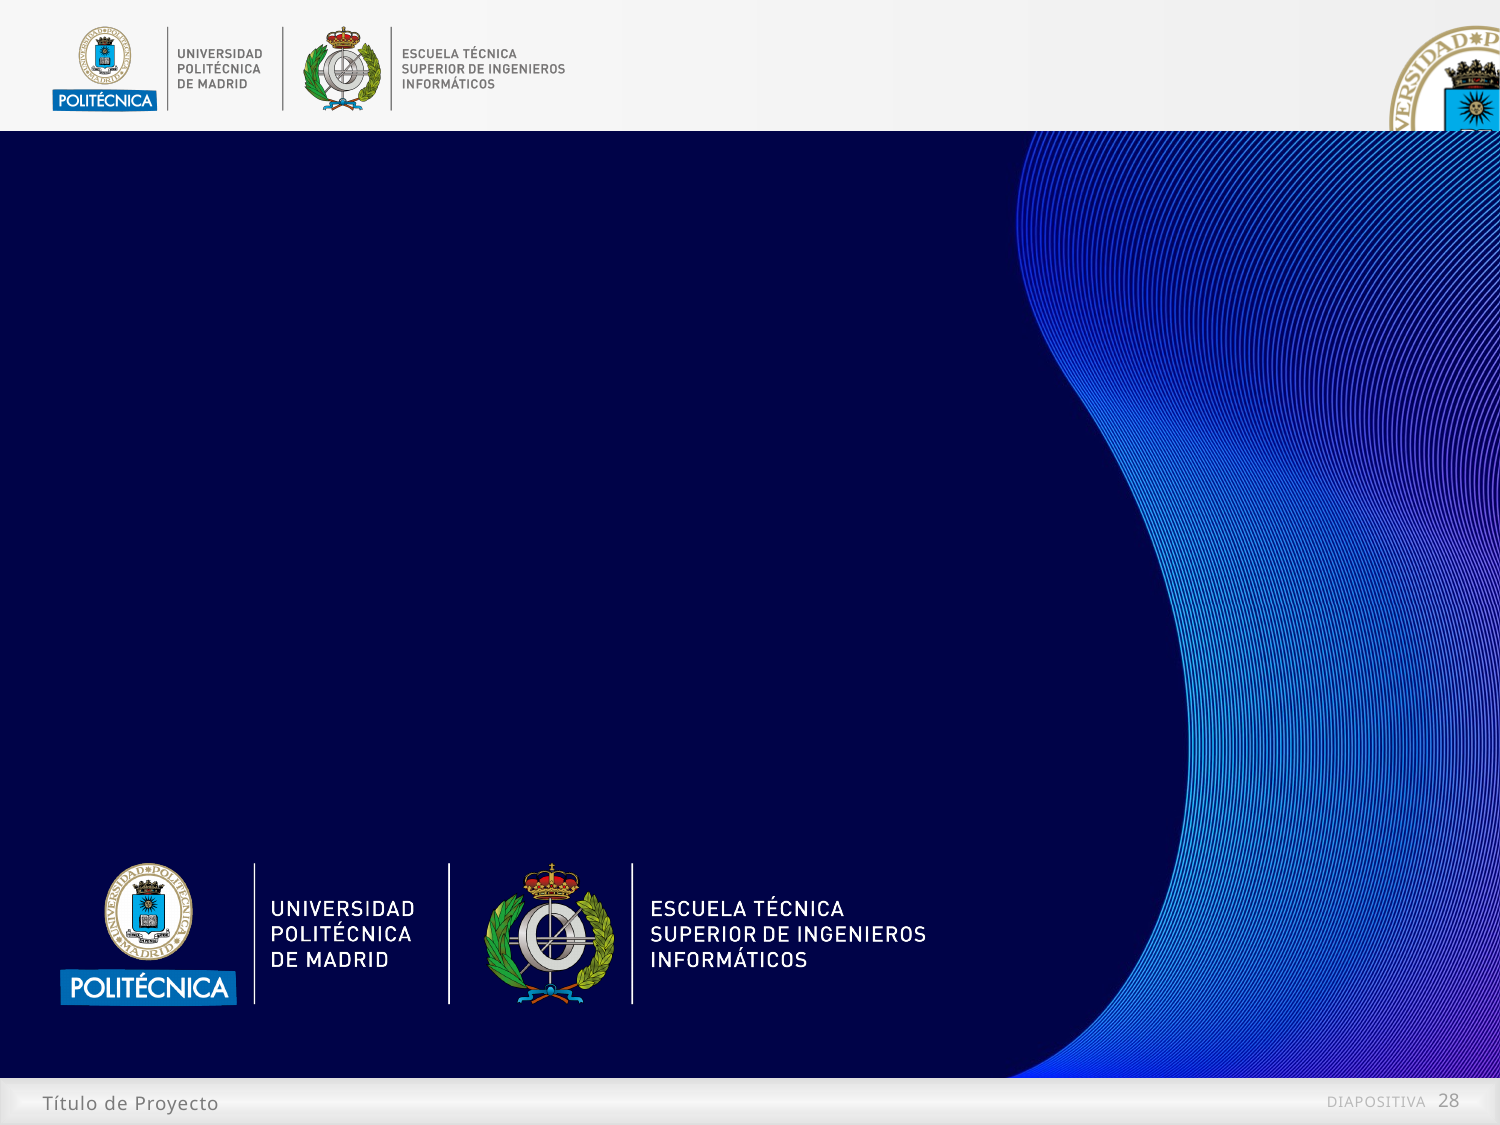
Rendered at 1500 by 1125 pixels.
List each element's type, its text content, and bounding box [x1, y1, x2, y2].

picture [1470, 101, 1483, 115]
list Título de Proyecto [36, 1078, 1141, 1125]
picture [0, 4, 1500, 1078]
